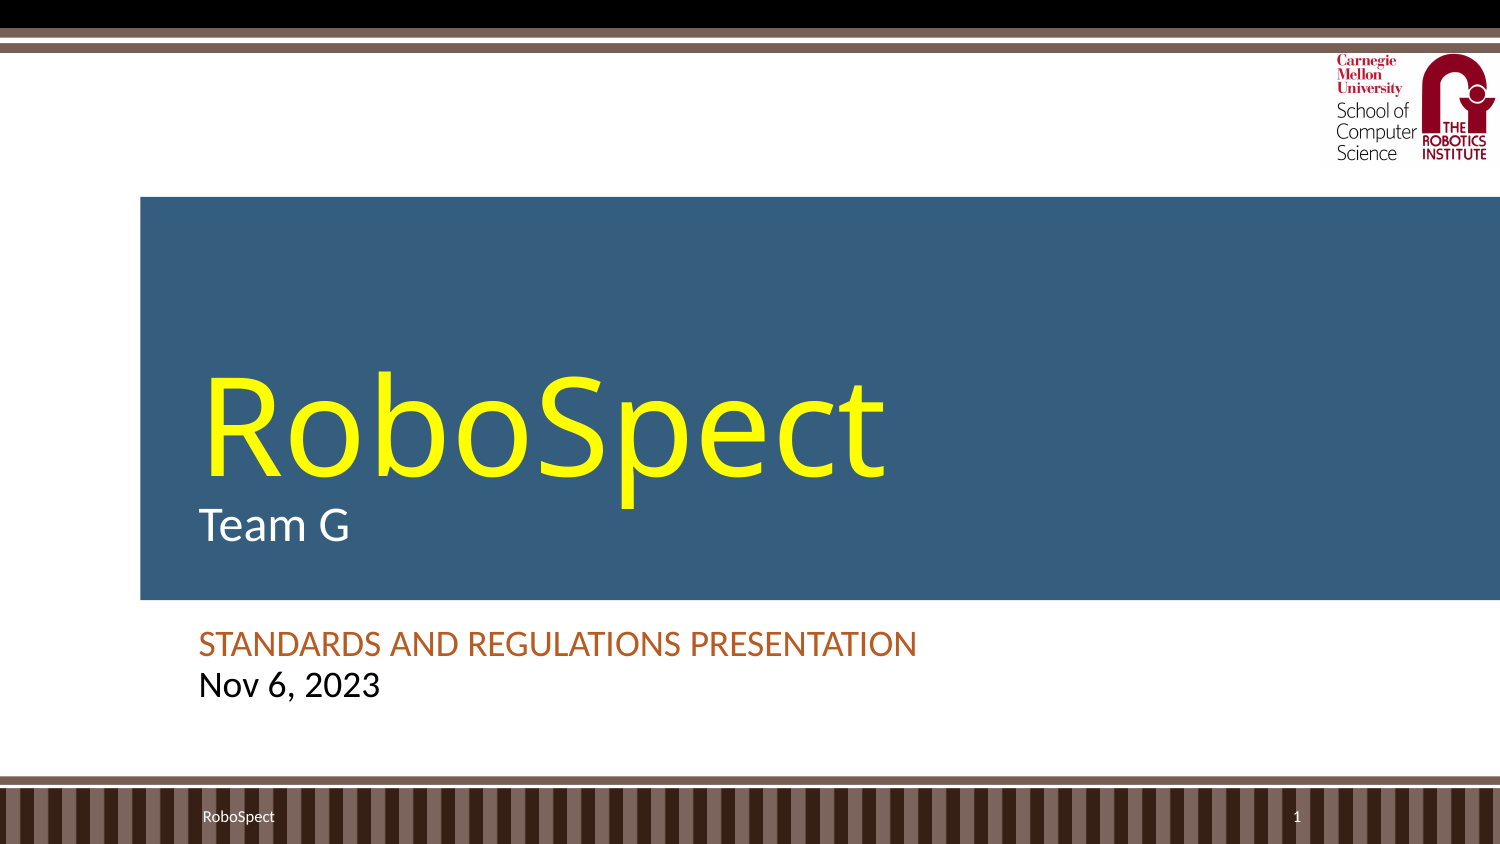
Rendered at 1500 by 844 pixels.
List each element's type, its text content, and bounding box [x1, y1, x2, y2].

picture [0, 789, 1500, 844]
picture [1322, 53, 1500, 168]
title RoboSpect Team G [187, 228, 1313, 557]
slide_number ‹#› [1197, 801, 1313, 830]
subtitle STANDARDS AND REGULATIONS PRESENTATION Nov 6, 2023 [187, 618, 1473, 722]
footer RoboSpect [191, 801, 932, 830]
